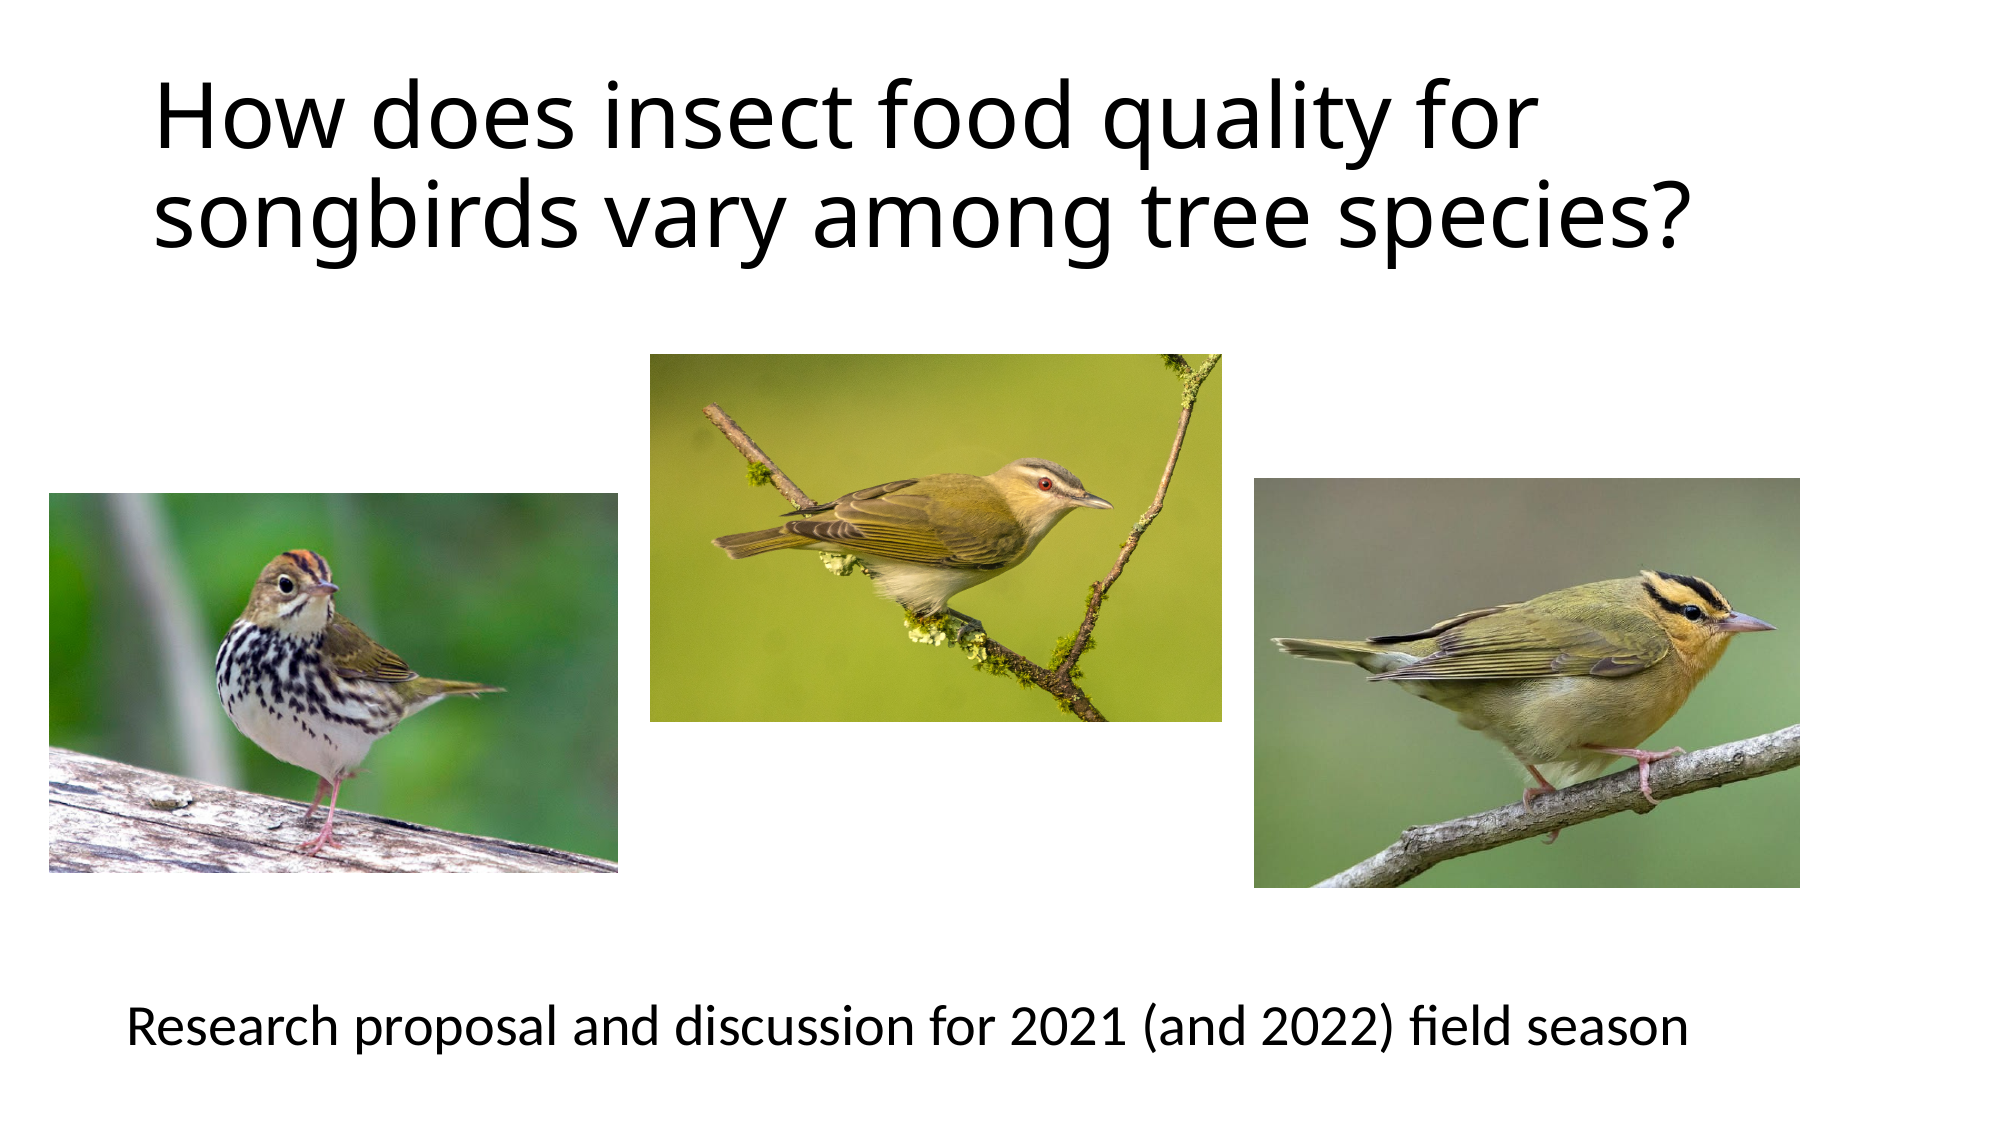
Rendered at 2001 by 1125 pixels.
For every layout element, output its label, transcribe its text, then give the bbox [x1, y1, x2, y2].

picture [49, 493, 618, 874]
list Research proposal and discussion for 2021 (and 2022) field season [111, 987, 1837, 1125]
picture [650, 354, 1222, 722]
title How does insect food quality for songbirds vary among tree species? [137, 59, 1863, 278]
picture [1254, 478, 1800, 888]
